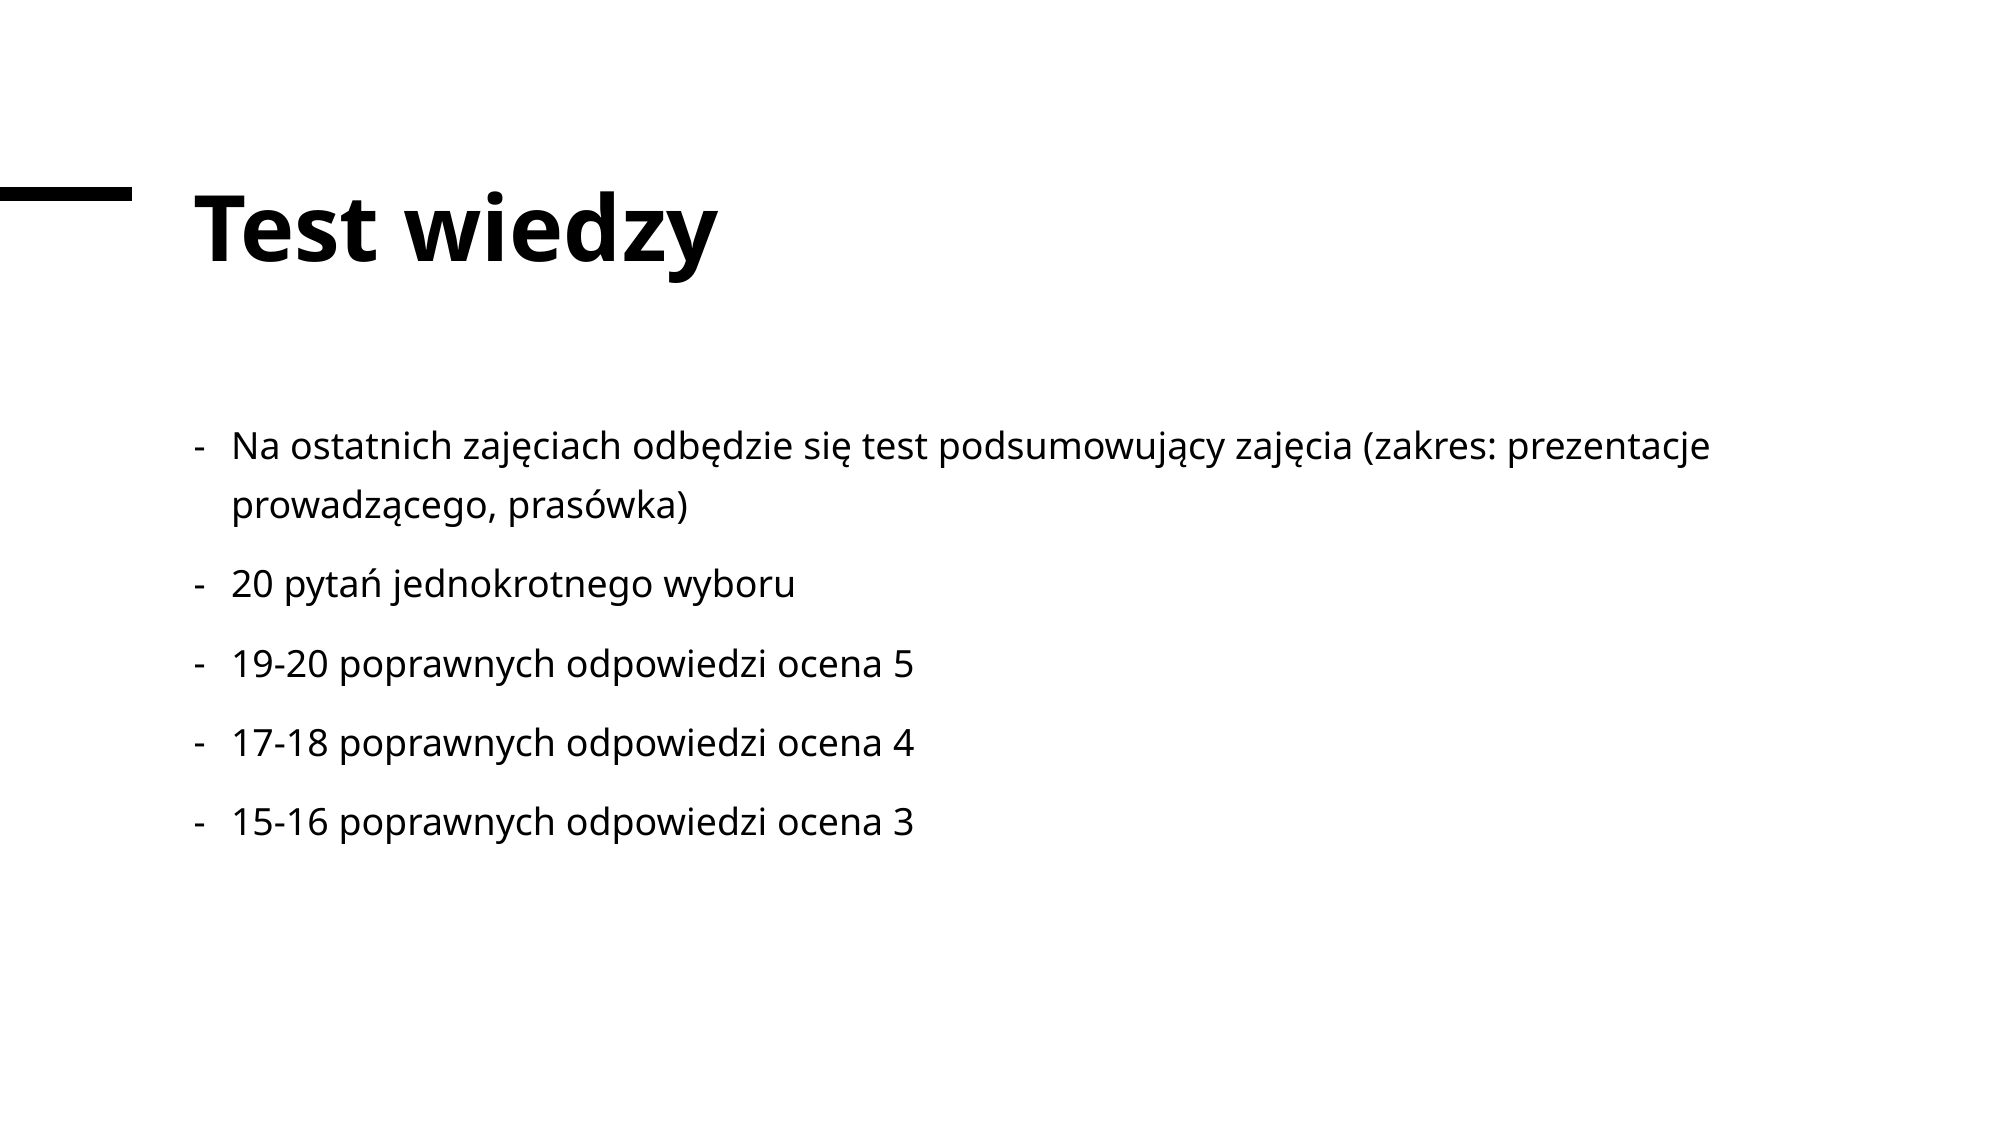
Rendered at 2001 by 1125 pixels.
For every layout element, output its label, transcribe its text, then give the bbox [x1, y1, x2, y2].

title Test wiedzy [178, 178, 1807, 392]
list Na ostatnich zajęciach odbędzie się test podsumowujący zajęcia (zakres: prezentacje prowadzącego, prasówka) 20 pytań jednokrotnego wyboru 19-20 poprawnych odpowiedzi ocena 5 17-18 poprawnych odpowiedzi ocena 4 15-16 poprawnych odpowiedzi ocena 3 [178, 401, 1807, 1032]
